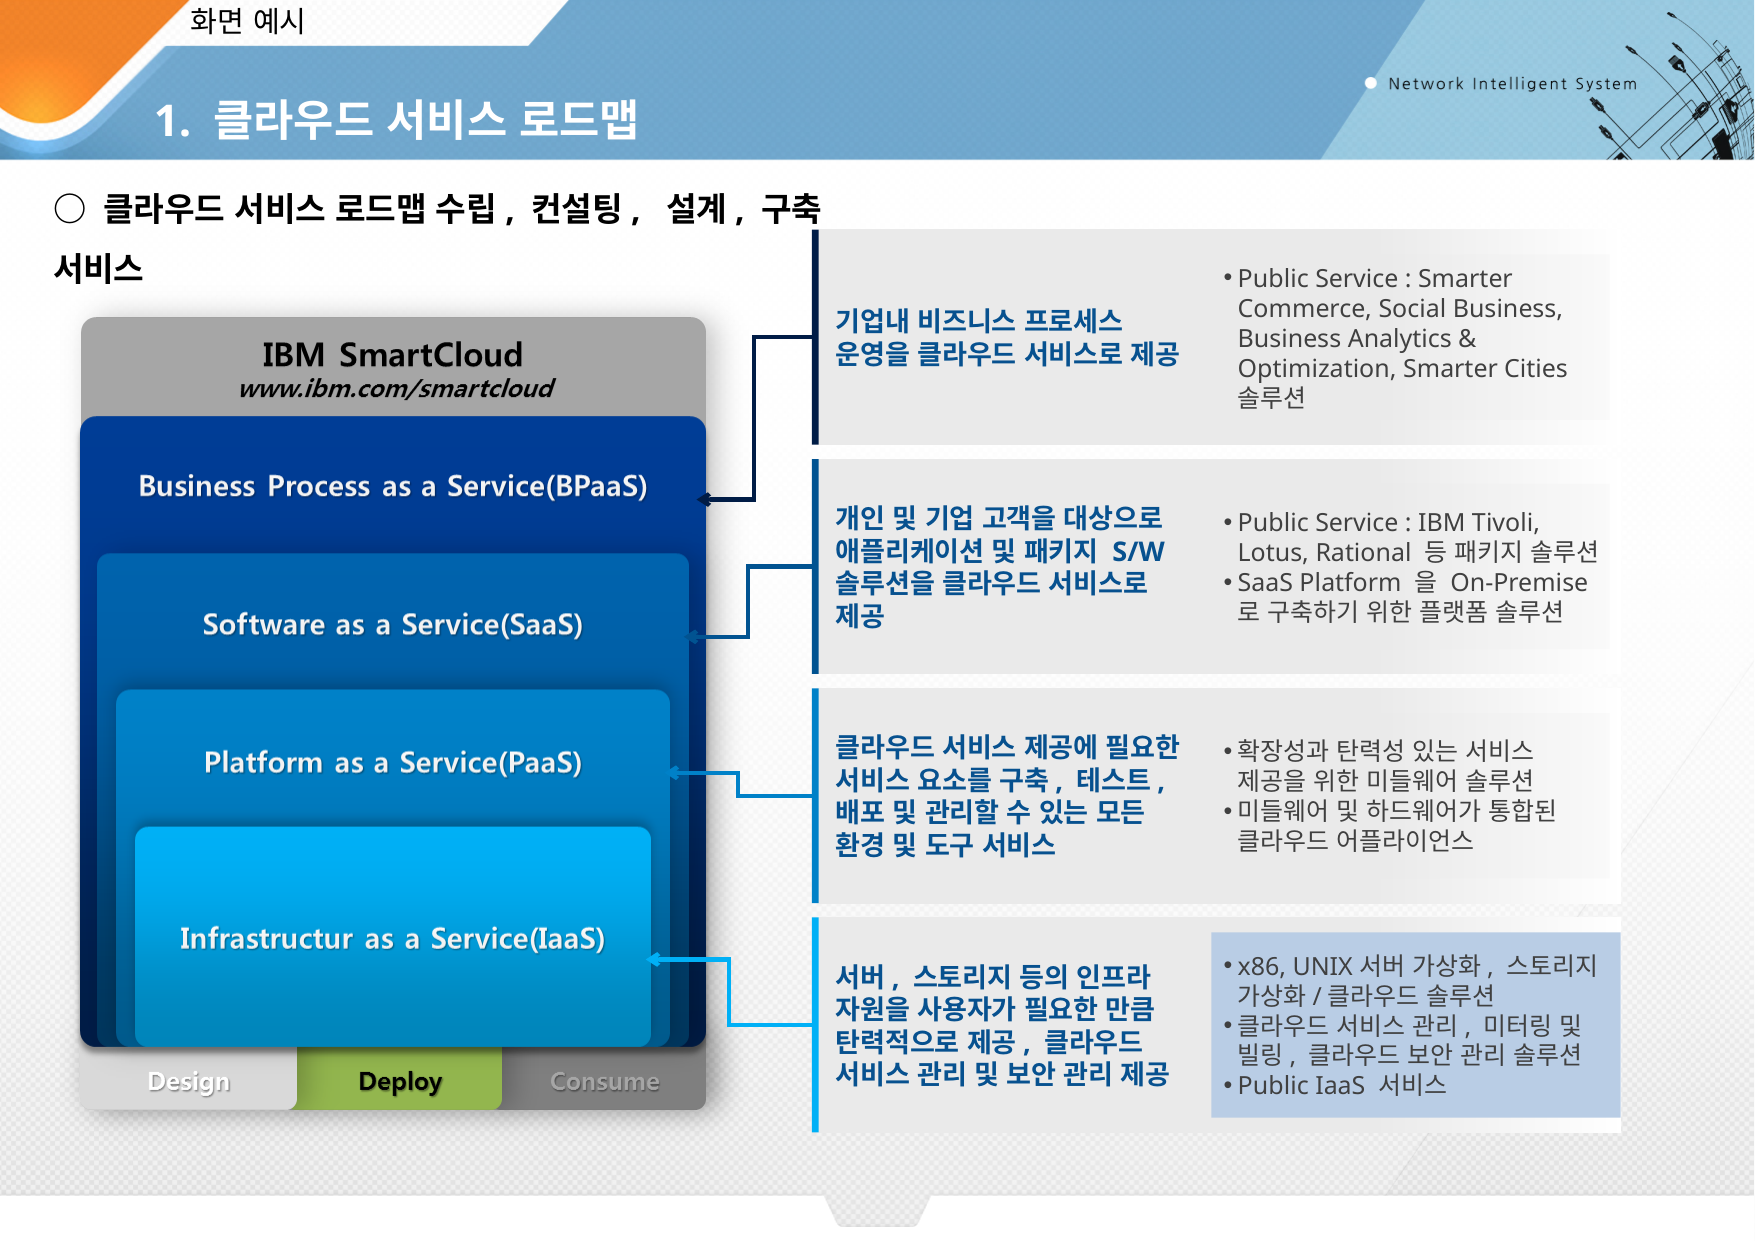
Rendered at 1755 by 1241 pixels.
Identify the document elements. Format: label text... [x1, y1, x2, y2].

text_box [664, 772, 813, 797]
text_box 1. 클라우드 서비스 로드맵 [139, 84, 656, 153]
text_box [811, 229, 1622, 1133]
picture [0, 0, 1755, 1241]
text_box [683, 566, 813, 637]
text_box ○ 클라우드 서비스 로드맵 수립, 컨설팅, 설계, 구축 서비스 [38, 160, 913, 296]
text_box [696, 337, 813, 500]
list 화면 예시 [175, 0, 334, 47]
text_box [645, 959, 813, 1026]
